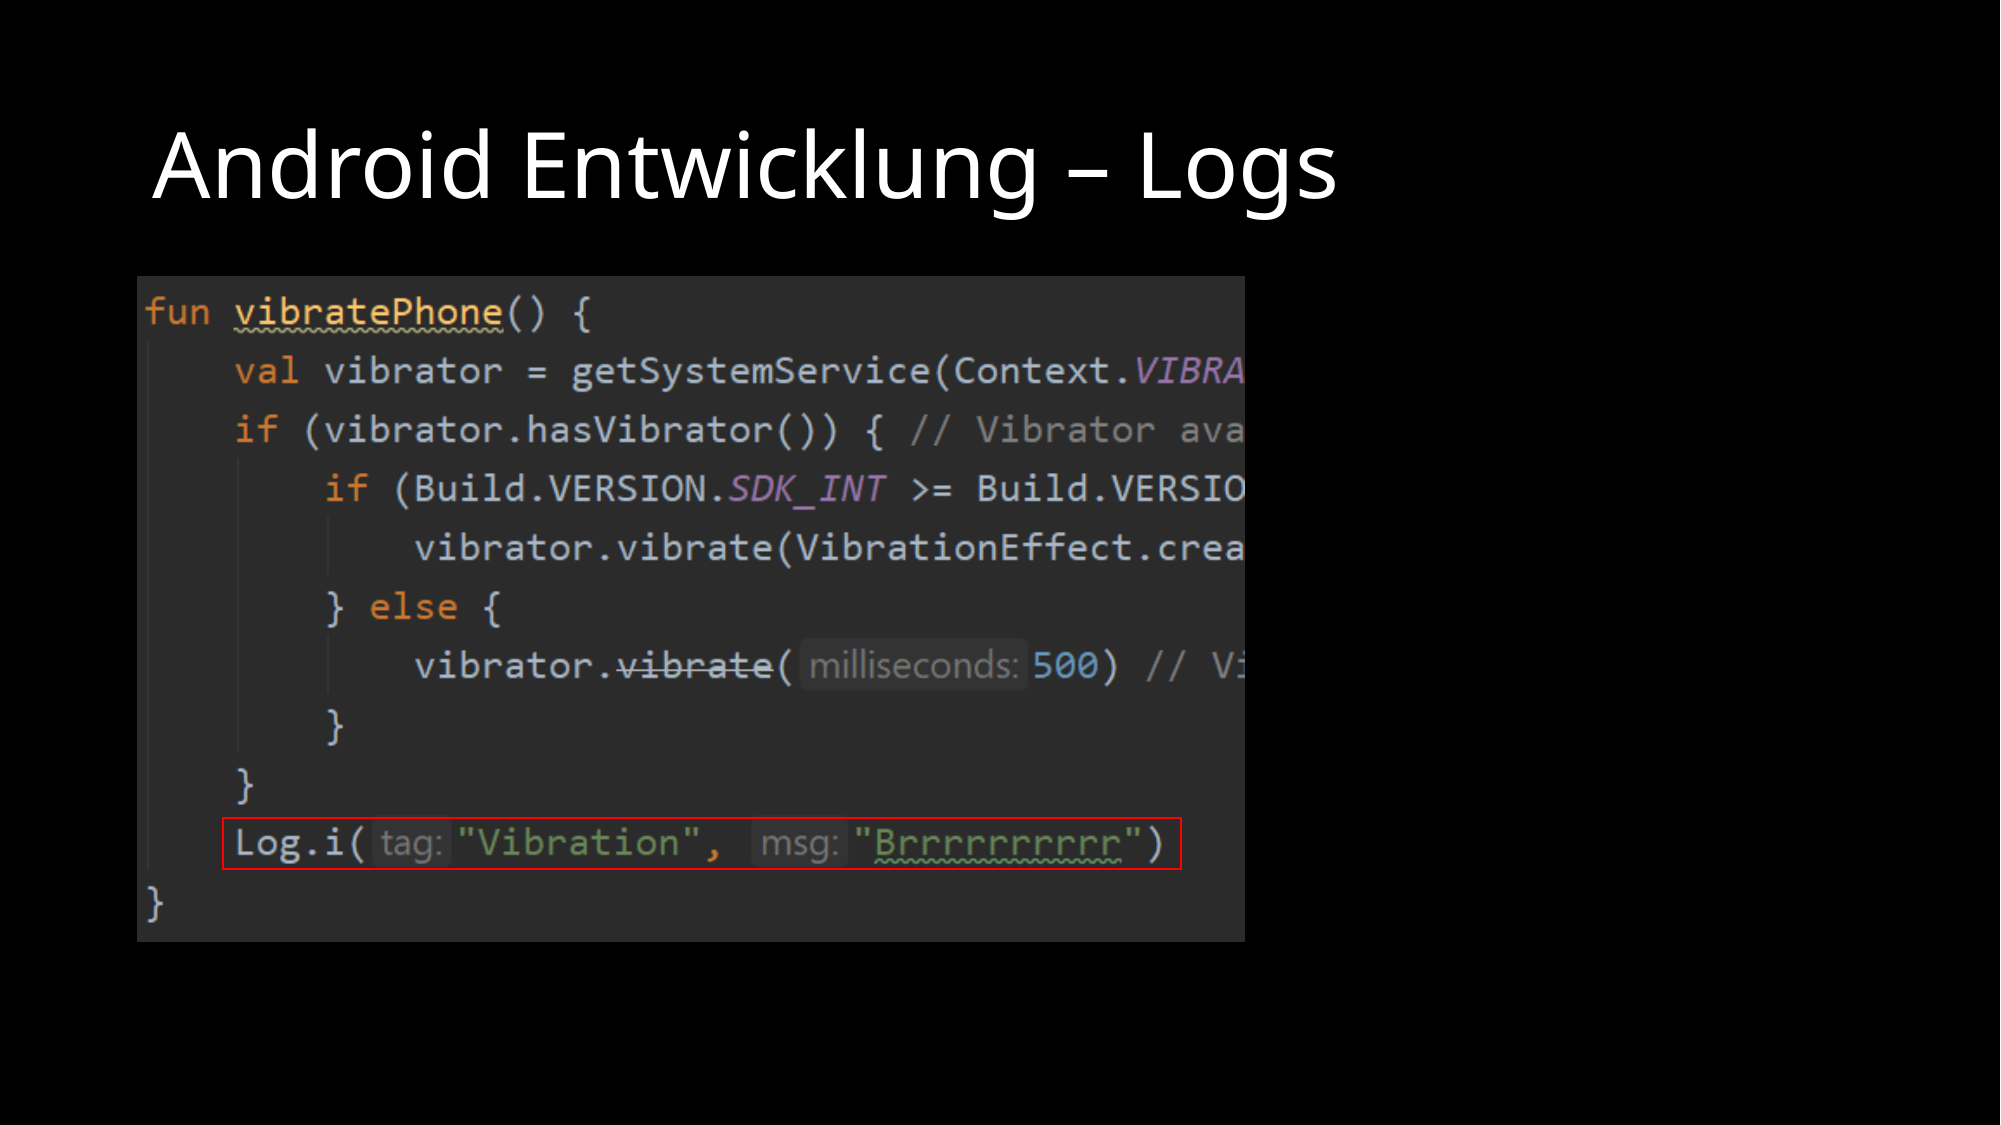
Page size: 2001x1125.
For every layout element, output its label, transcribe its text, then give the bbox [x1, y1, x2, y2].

title Android Entwicklung – Logs [137, 59, 1863, 278]
picture [137, 276, 1245, 942]
